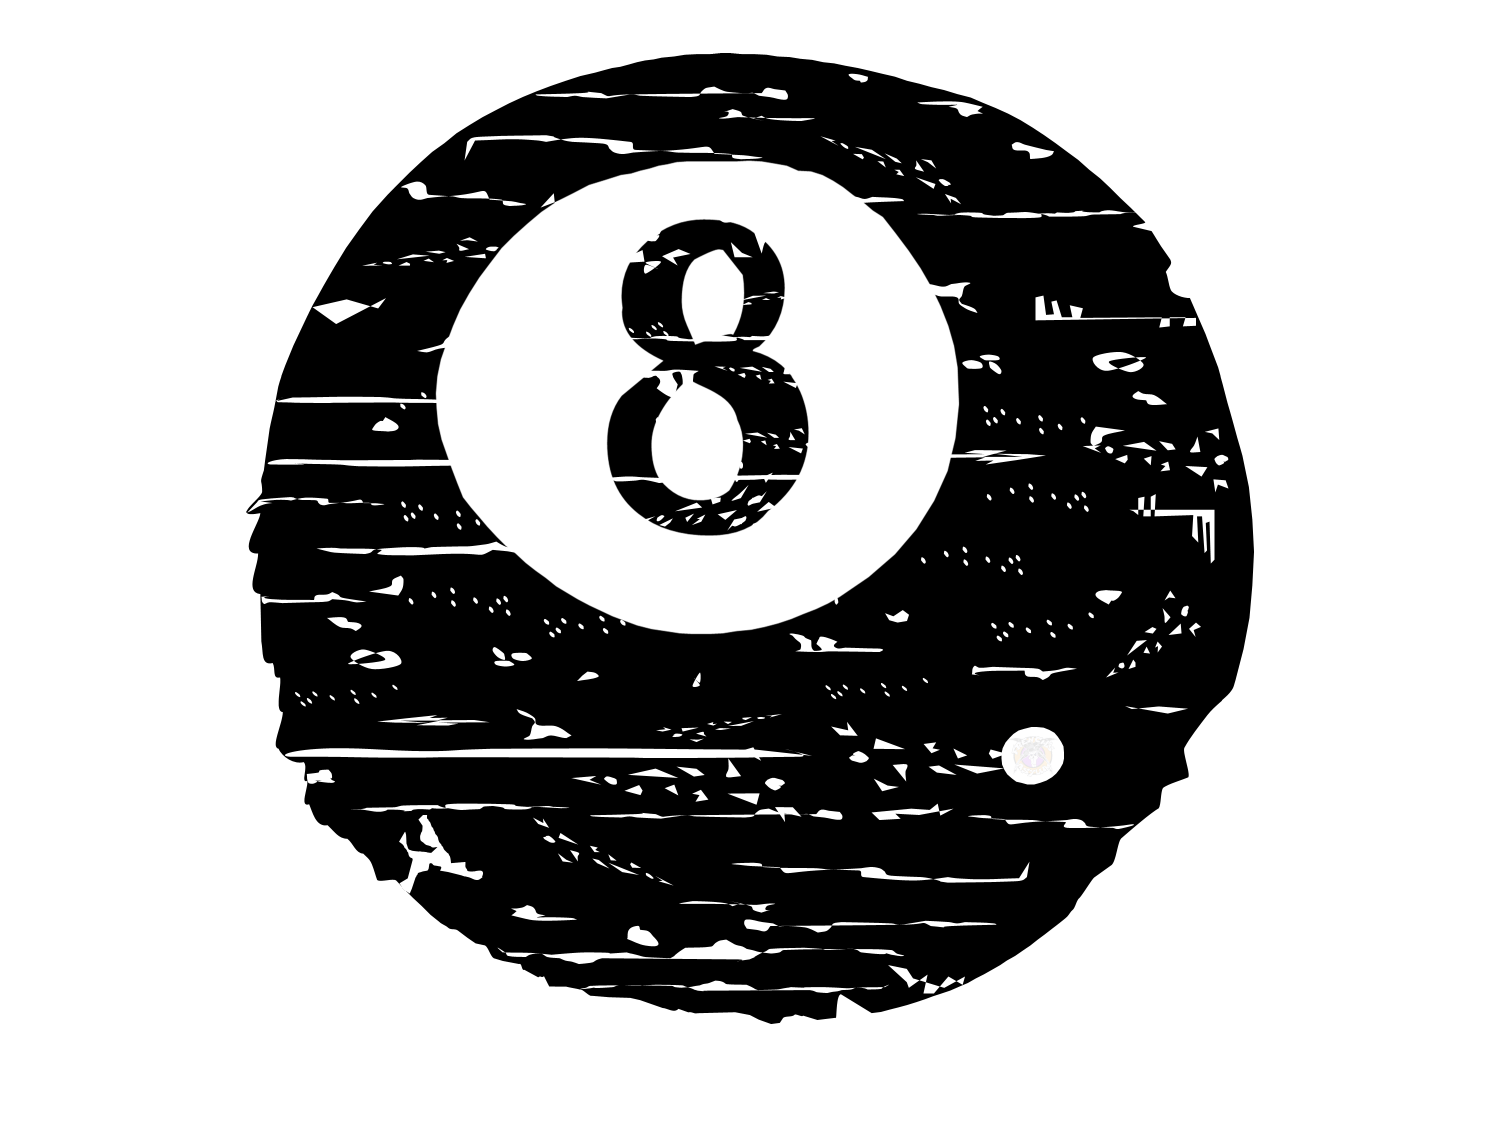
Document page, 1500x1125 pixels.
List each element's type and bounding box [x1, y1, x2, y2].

text_box [246, 53, 1254, 1024]
